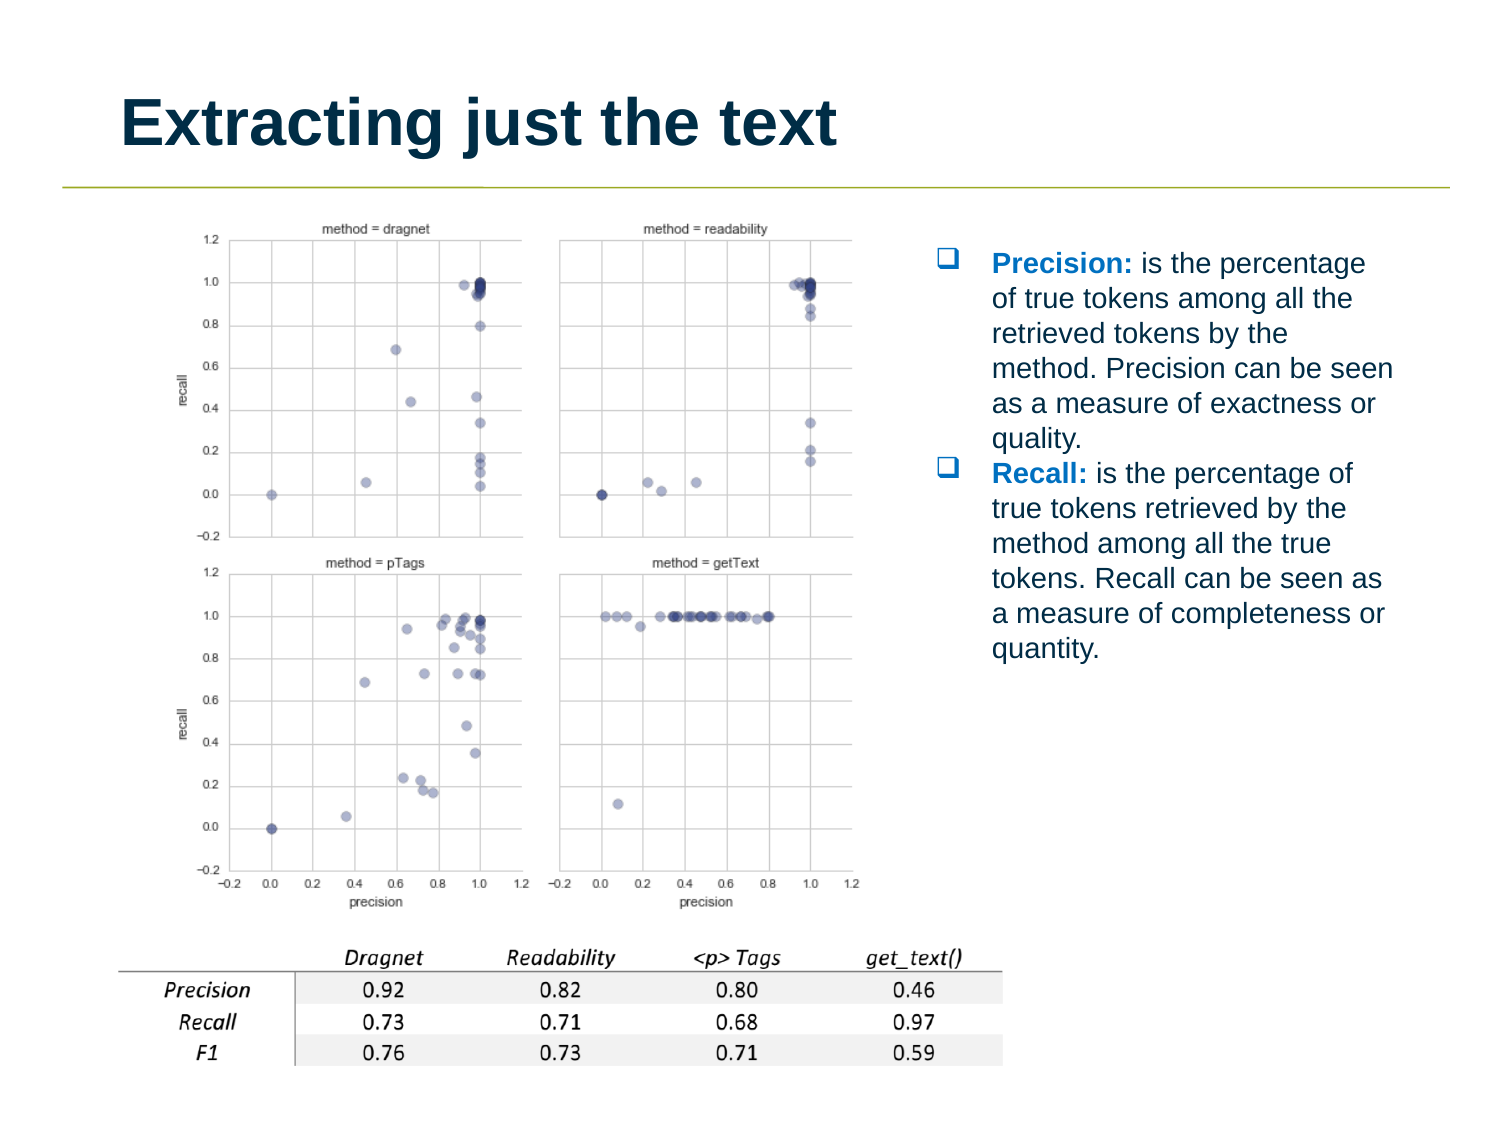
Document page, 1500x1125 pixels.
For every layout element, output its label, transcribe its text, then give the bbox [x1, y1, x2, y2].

picture [118, 209, 1021, 1084]
title Extracting just the text [111, 0, 1388, 238]
text_box Precision: is the percentage of true tokens among all the retrieved tokens by the method. Precision can be seen as a measure of exactness or quality. Recall: is the percentage of true tokens retrieved by the method among all the true tokens. Recall can be seen as a measure of completeness or quantity. [920, 237, 1410, 672]
